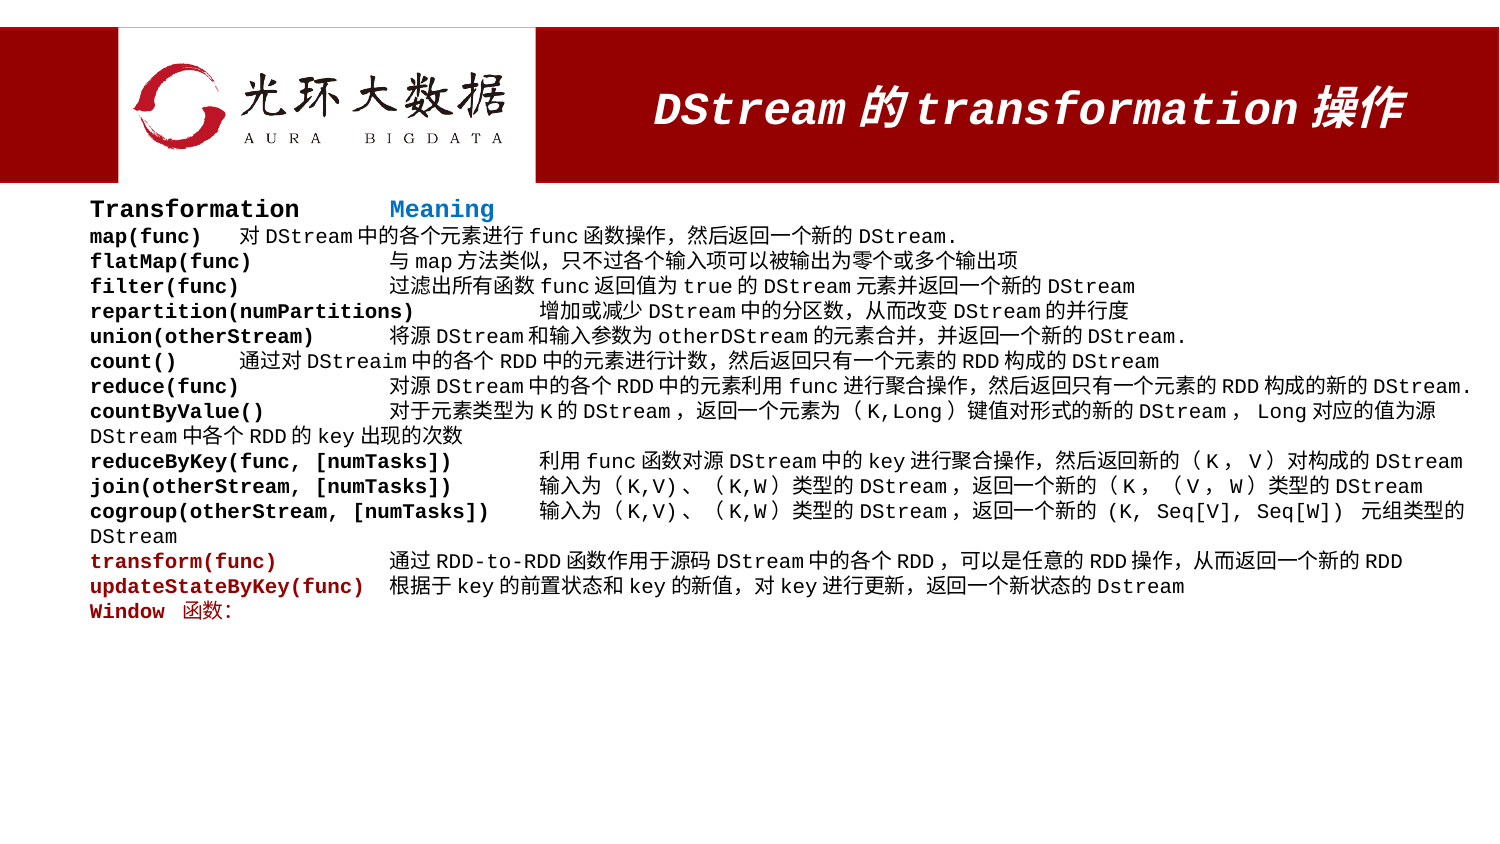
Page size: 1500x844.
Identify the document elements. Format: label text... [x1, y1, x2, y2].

list Transformation Meaning map(func) 对DStream中的各个元素进行func函数操作，然后返回一个新的DStream. flatMap(func) 与map方法类似，只不过各个输入项可以被输出为零个或多个输出项 filter(func) 过滤出所有函数func返回值为true的DStream元素并返回一个新的DStream repartition(numPartitions) 增加或减少DStream中的分区数，从而改变DStream的并行度 union(otherStream) 将源DStream和输入参数为otherDStream的元素合并，并返回一个新的DStream. count() 通过对DStreaim中的各个RDD中的元素进行计数，然后返回只有一个元素的RDD构成的DStream reduce(func) 对源DStream中的各个RDD中的元素利用func进行聚合操作，然后返回只有一个元素的RDD构成的新的DStream. countByValue() 对于元素类型为K的DStream，返回一个元素为（K,Long）键值对形式的新的DStream，Long对应的值为源DStream中各个RDD的key出现的次数 reduceByKey(func, [numTasks]) 利用func函数对源DStream中的key进行聚合操作，然后返回新的（K，V）对构成的DStream join(otherStream, [numTasks]) 输入为（K,V)、（K,W）类型的DStream，返回一个新的（K，（V，W）类型的DStream cogroup(otherStream, [numTasks]) 输入为（K,V)、（K,W）类型的DStream，返回一个新的 (K, Seq[V], Seq[W]) 元组类型的DStream transform(func) 通过RDD-to-RDD函数作用于源码DStream中的各个RDD，可以是任意的RDD操作，从而返回一个新的RDD updateStateByKey(func) 根据于key的前置状态和key的新值，对key进行更新，返回一个新状态的Dstream Window 函数： [74, 185, 1500, 844]
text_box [0, 27, 1499, 186]
